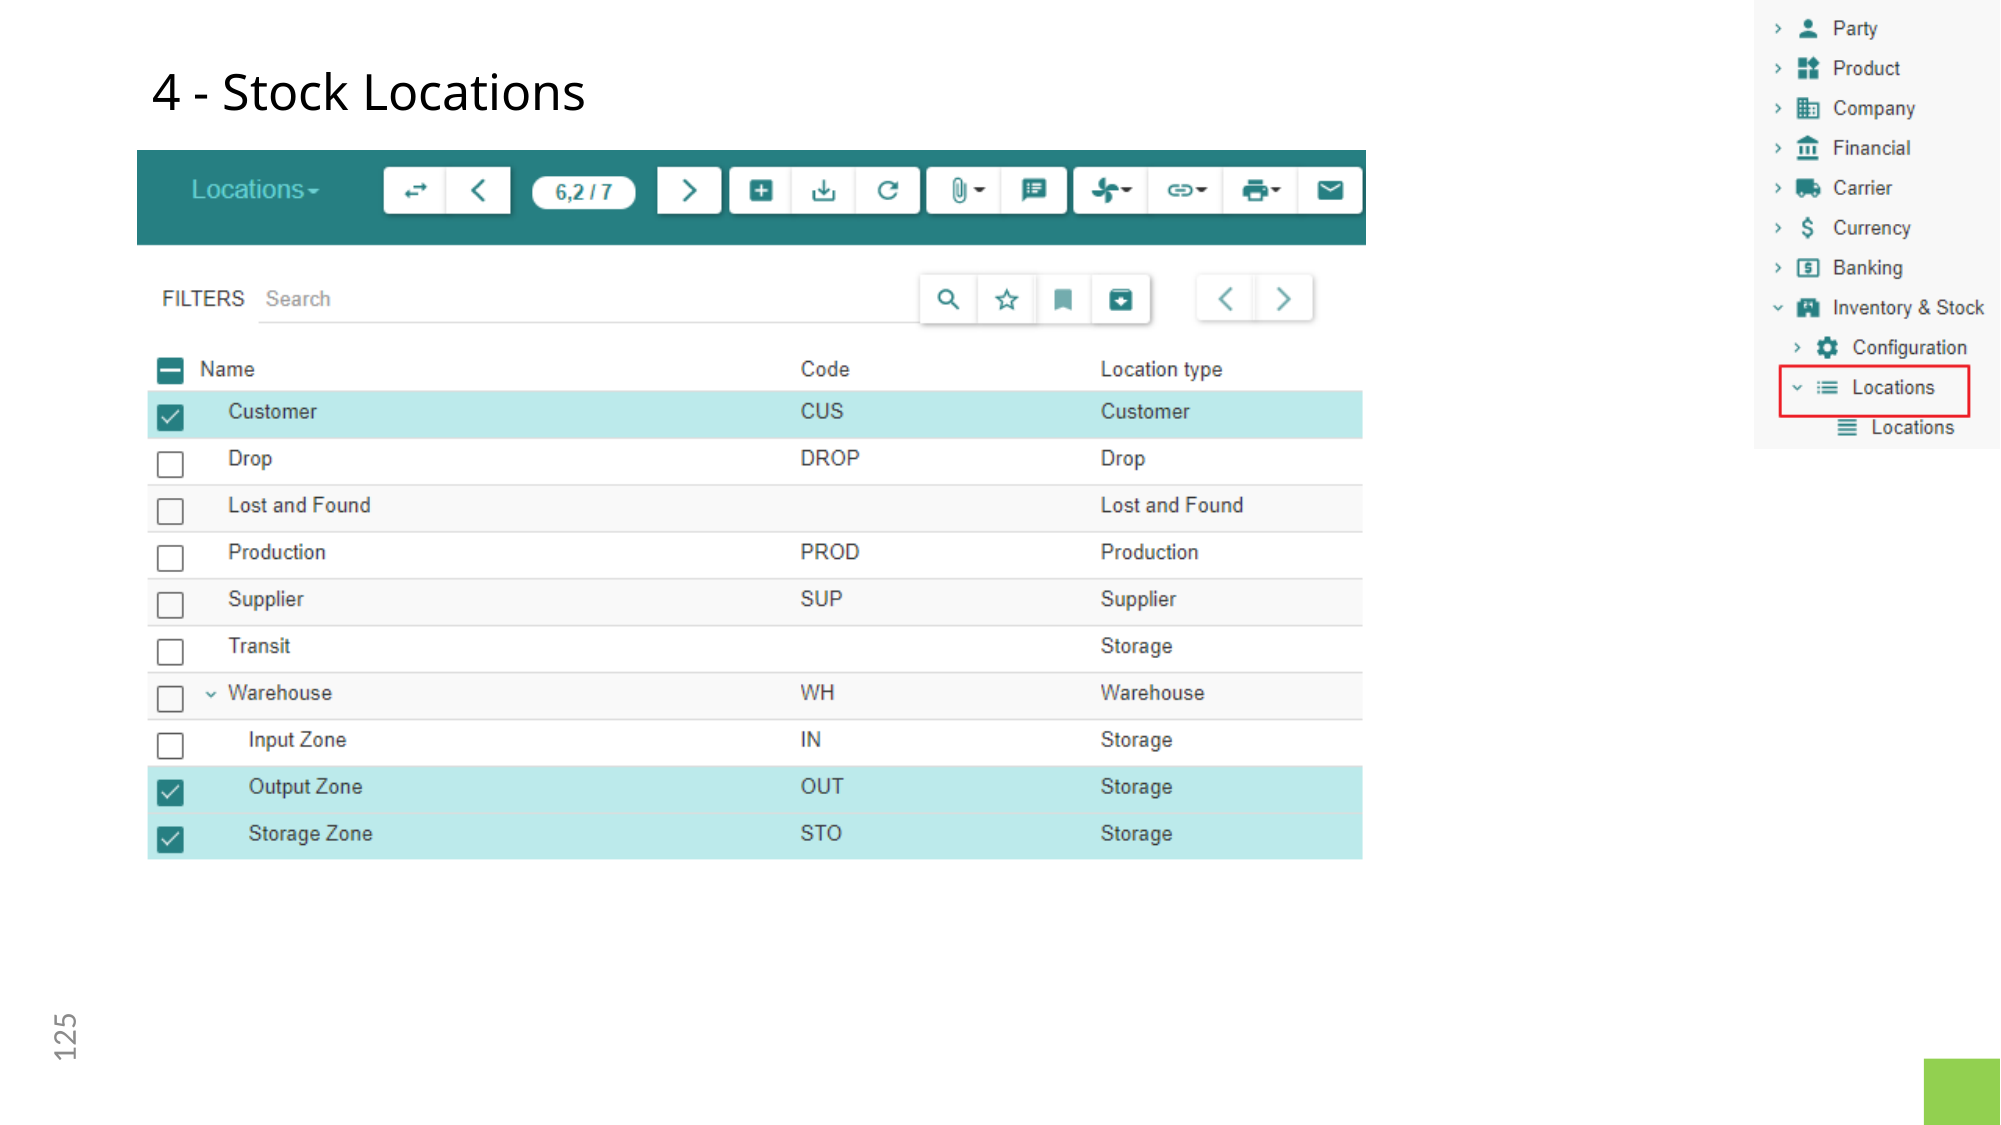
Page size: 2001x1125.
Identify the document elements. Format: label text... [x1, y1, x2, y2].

picture [137, 150, 1366, 870]
slide_number 125 [32, 969, 93, 1108]
title 4 - Stock Locations [137, 59, 1754, 136]
text_box [1923, 1058, 2000, 1125]
picture [1754, 0, 2000, 449]
